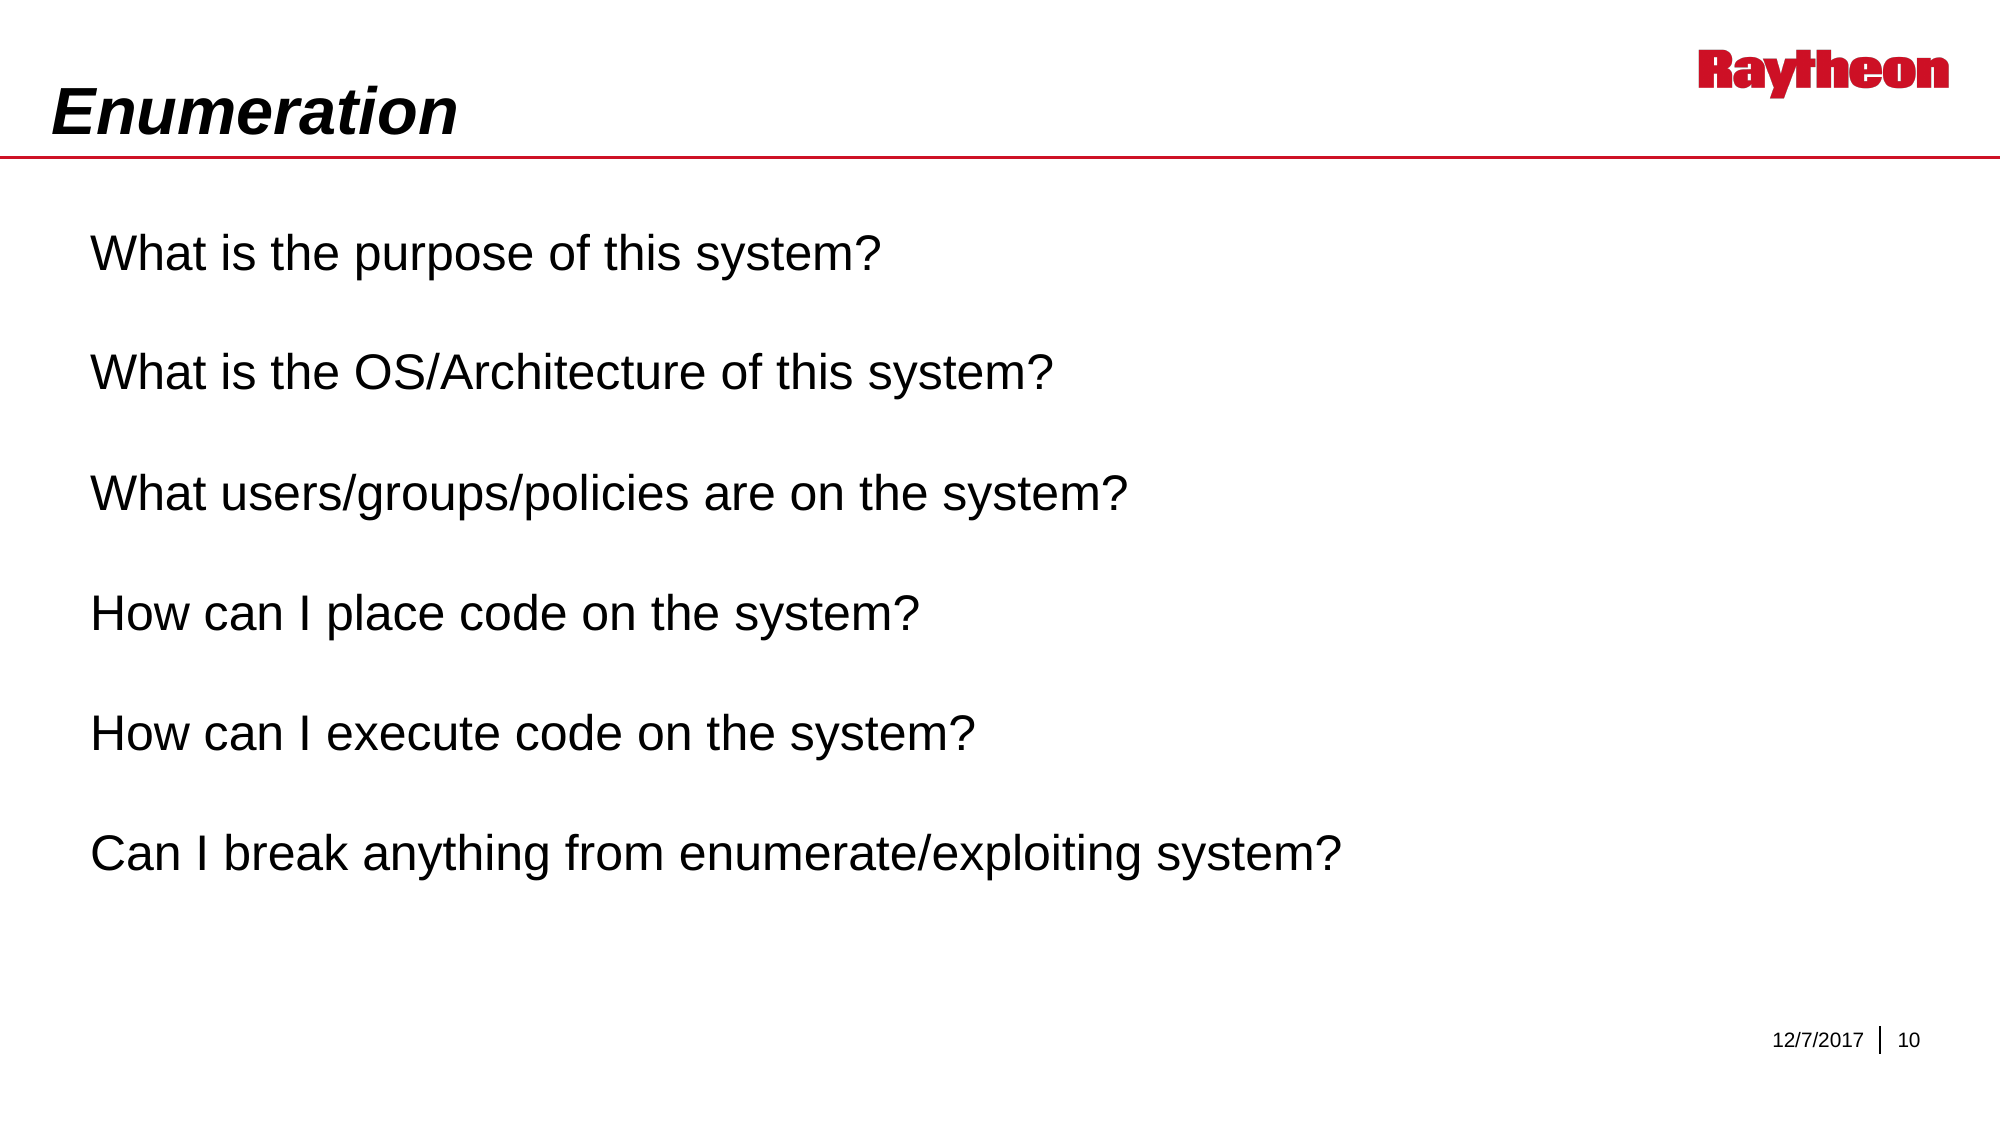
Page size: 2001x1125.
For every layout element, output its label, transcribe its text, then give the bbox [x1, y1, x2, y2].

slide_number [1710, 1025, 1865, 1055]
slide_number ‹#› [1897, 1025, 1948, 1055]
picture [1688, 42, 1965, 104]
title Enumeration [51, 35, 1582, 148]
text_box What is the purpose of this system? What is the OS/Architecture of this system? What users/groups/policies are on the system? How can I place code on the system? How can I execute code on the system? Can I break anything from enumerate/exploiting system? [75, 212, 1925, 894]
